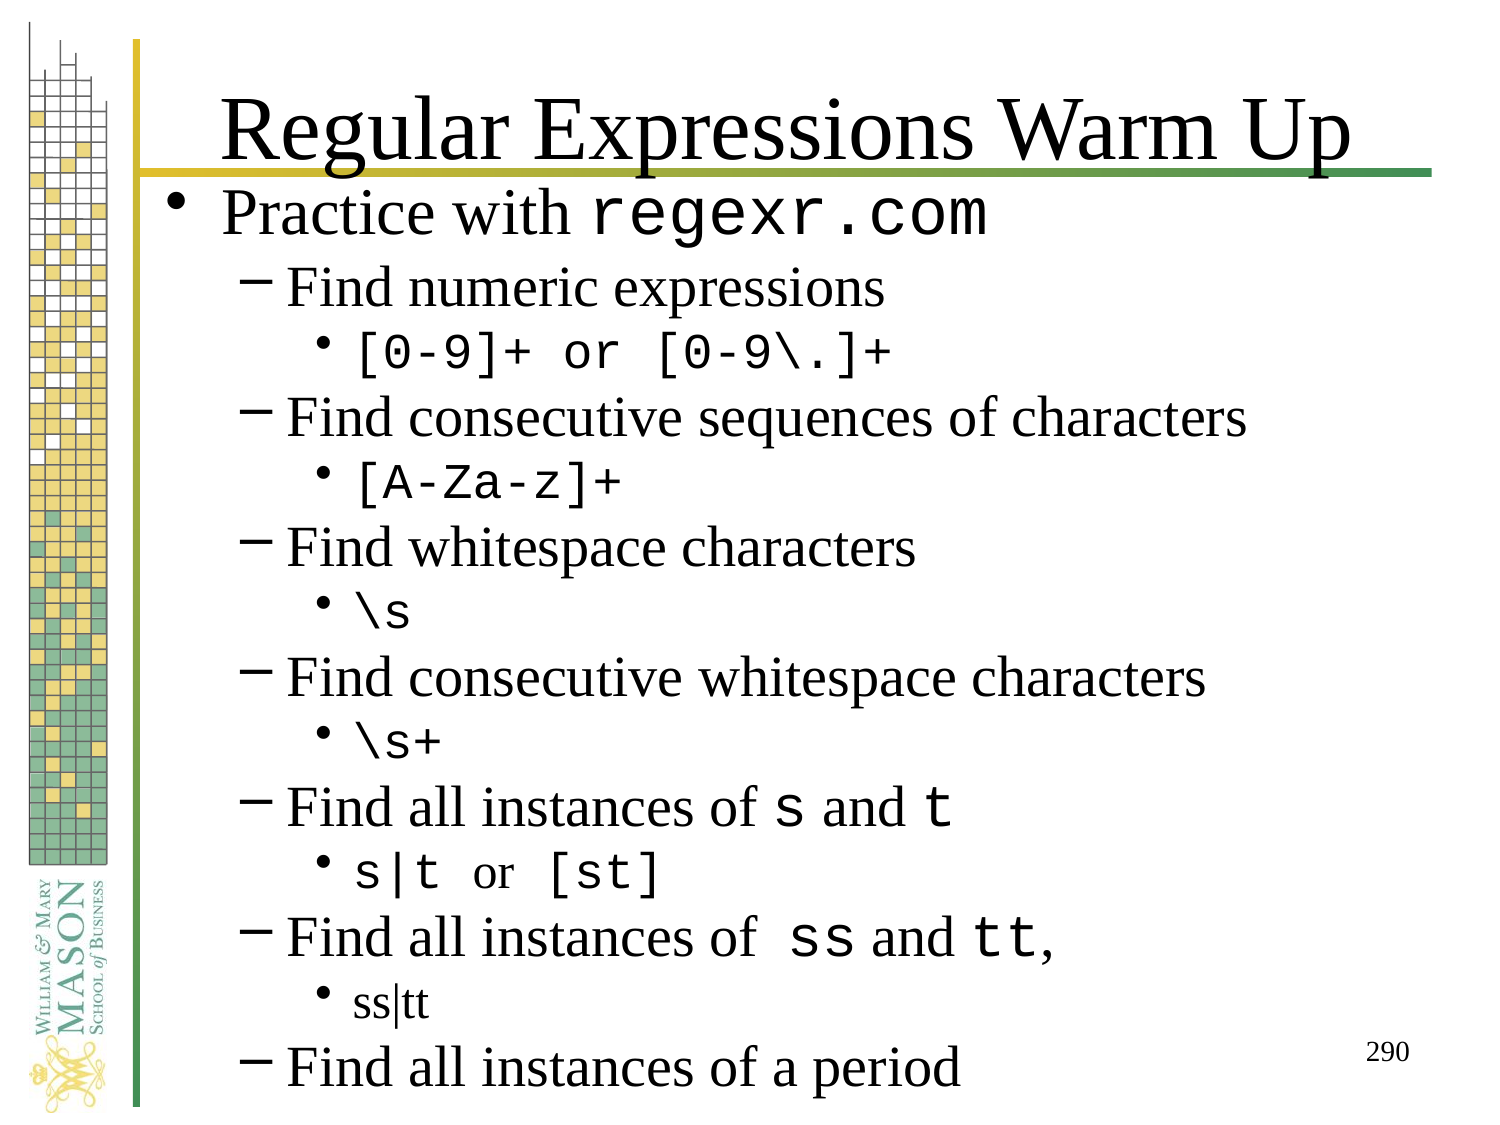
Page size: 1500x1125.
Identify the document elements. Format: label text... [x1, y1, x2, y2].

title Regular Expressions Warm Up [150, 45, 1425, 160]
list Practice with regexr.com Find numeric expressions [0-9]+ or [0-9\.]+ Find consecutive sequences of characters [A-Za-z]+ Find whitespace characters \s Find consecutive whitespace characters \s+ Find all instances of s and t s|t or [st] Find all instances of ss and tt, ss|tt Find all instances of a period [150, 160, 1458, 1033]
slide_number 70 [29, 879, 107, 1113]
slide_number 290 [1048, 1024, 1426, 1103]
